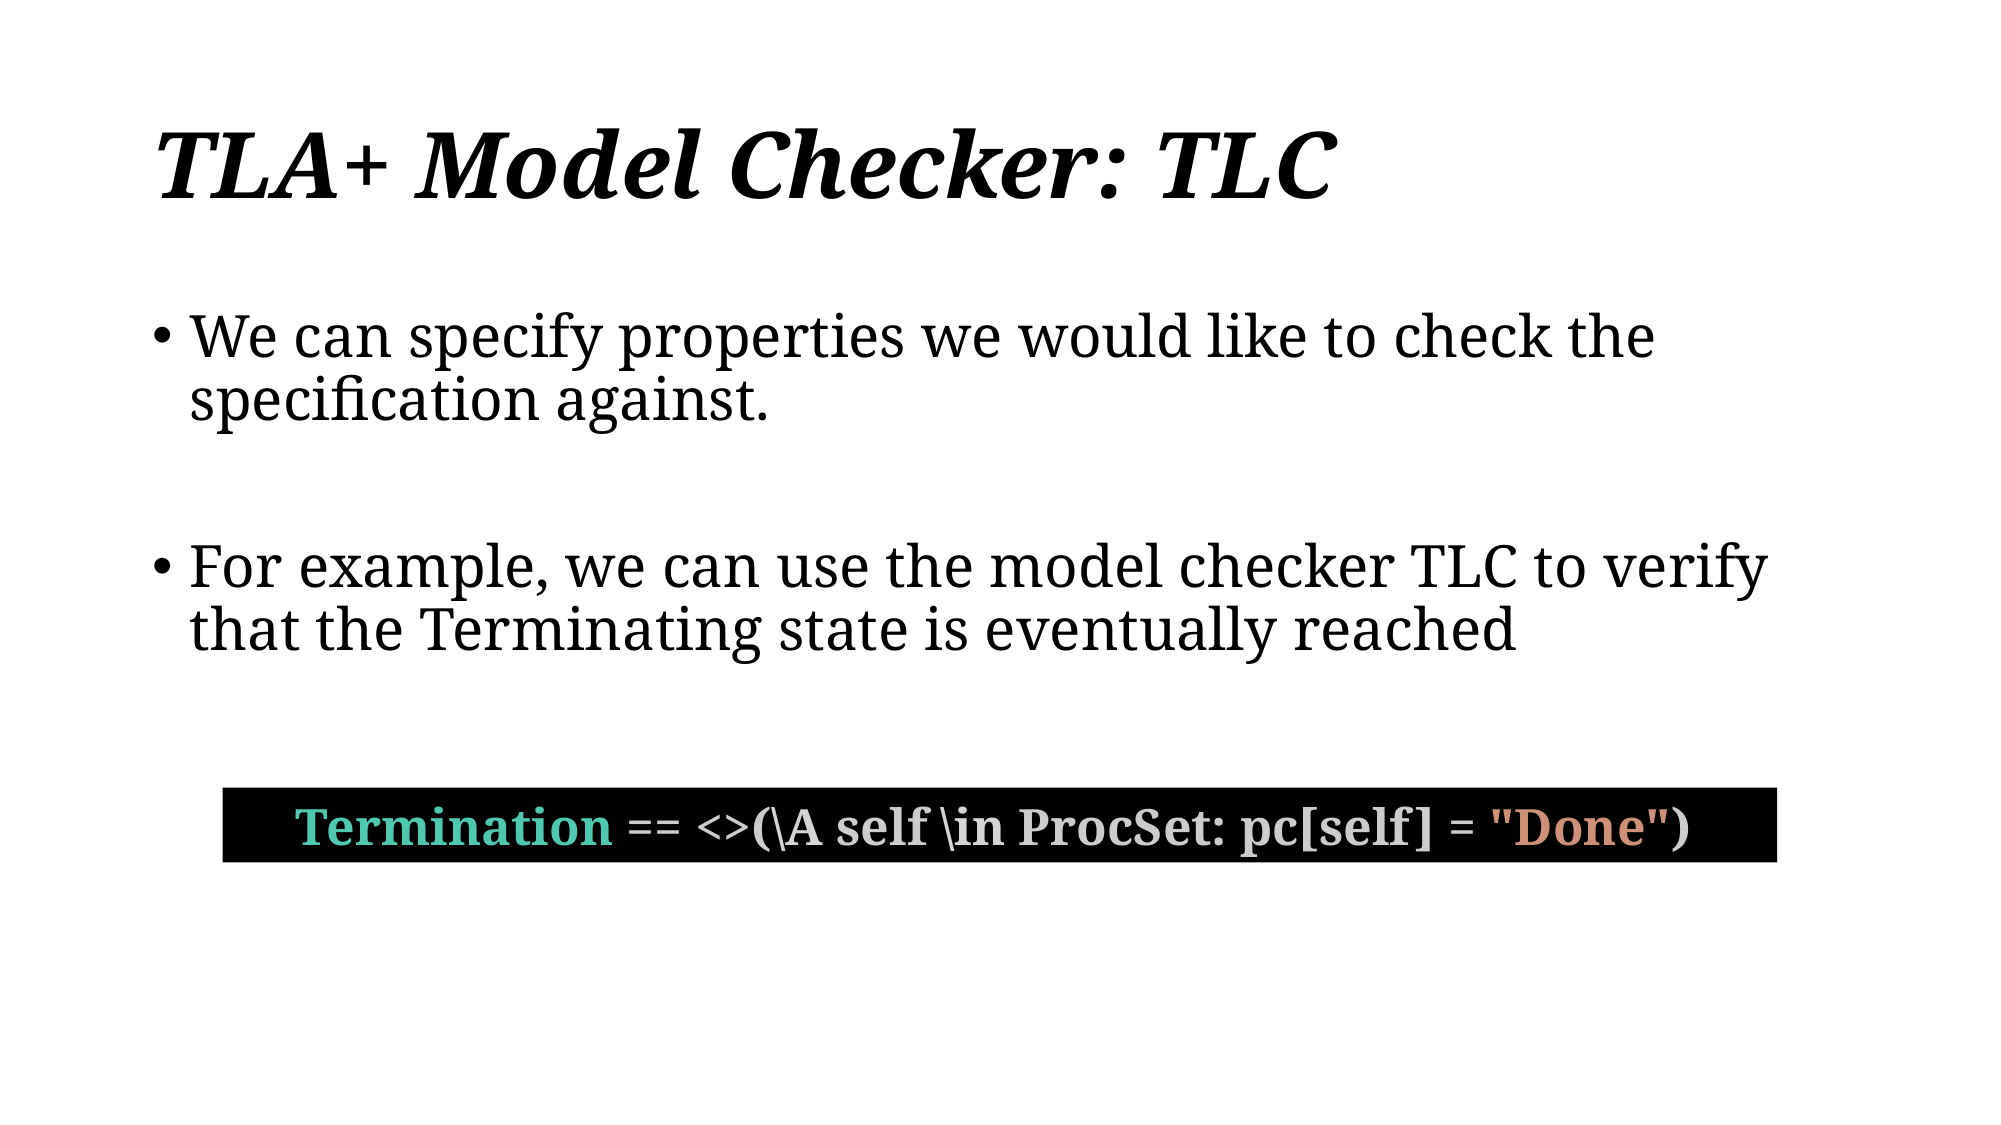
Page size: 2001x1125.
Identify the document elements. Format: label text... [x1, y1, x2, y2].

list We can specify properties we would like to check the specification against. For example, we can use the model checker TLC to verify that the Terminating state is eventually reached [137, 299, 1863, 1014]
text_box Termination == <>(\A self \in ProcSet: pc[self] = "Done") [222, 787, 1778, 863]
title TLA+ Model Checker: TLC [137, 59, 1863, 278]
